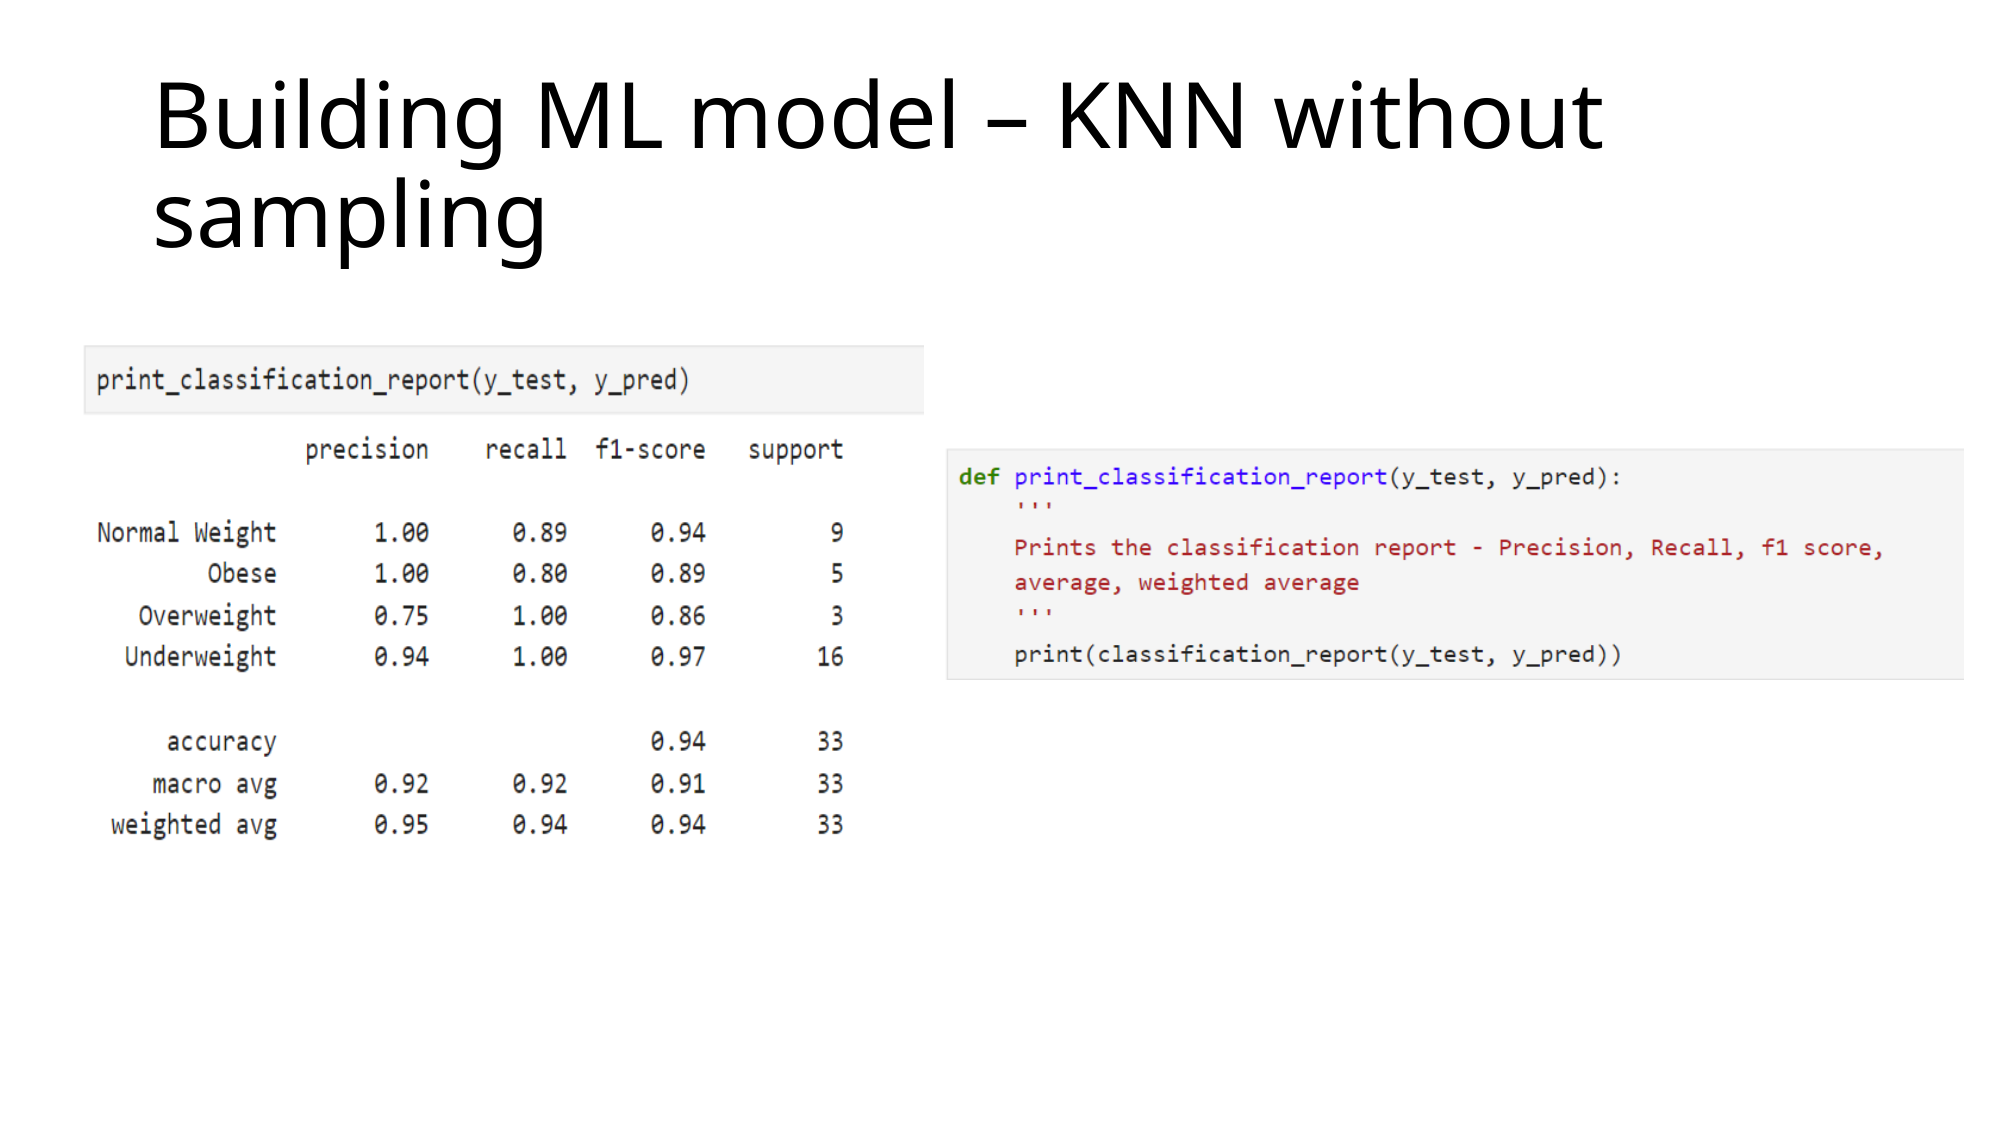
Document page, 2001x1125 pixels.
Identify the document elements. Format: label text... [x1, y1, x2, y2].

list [941, 445, 1964, 680]
picture [69, 341, 924, 878]
title Building ML model – KNN without sampling [137, 59, 1863, 278]
